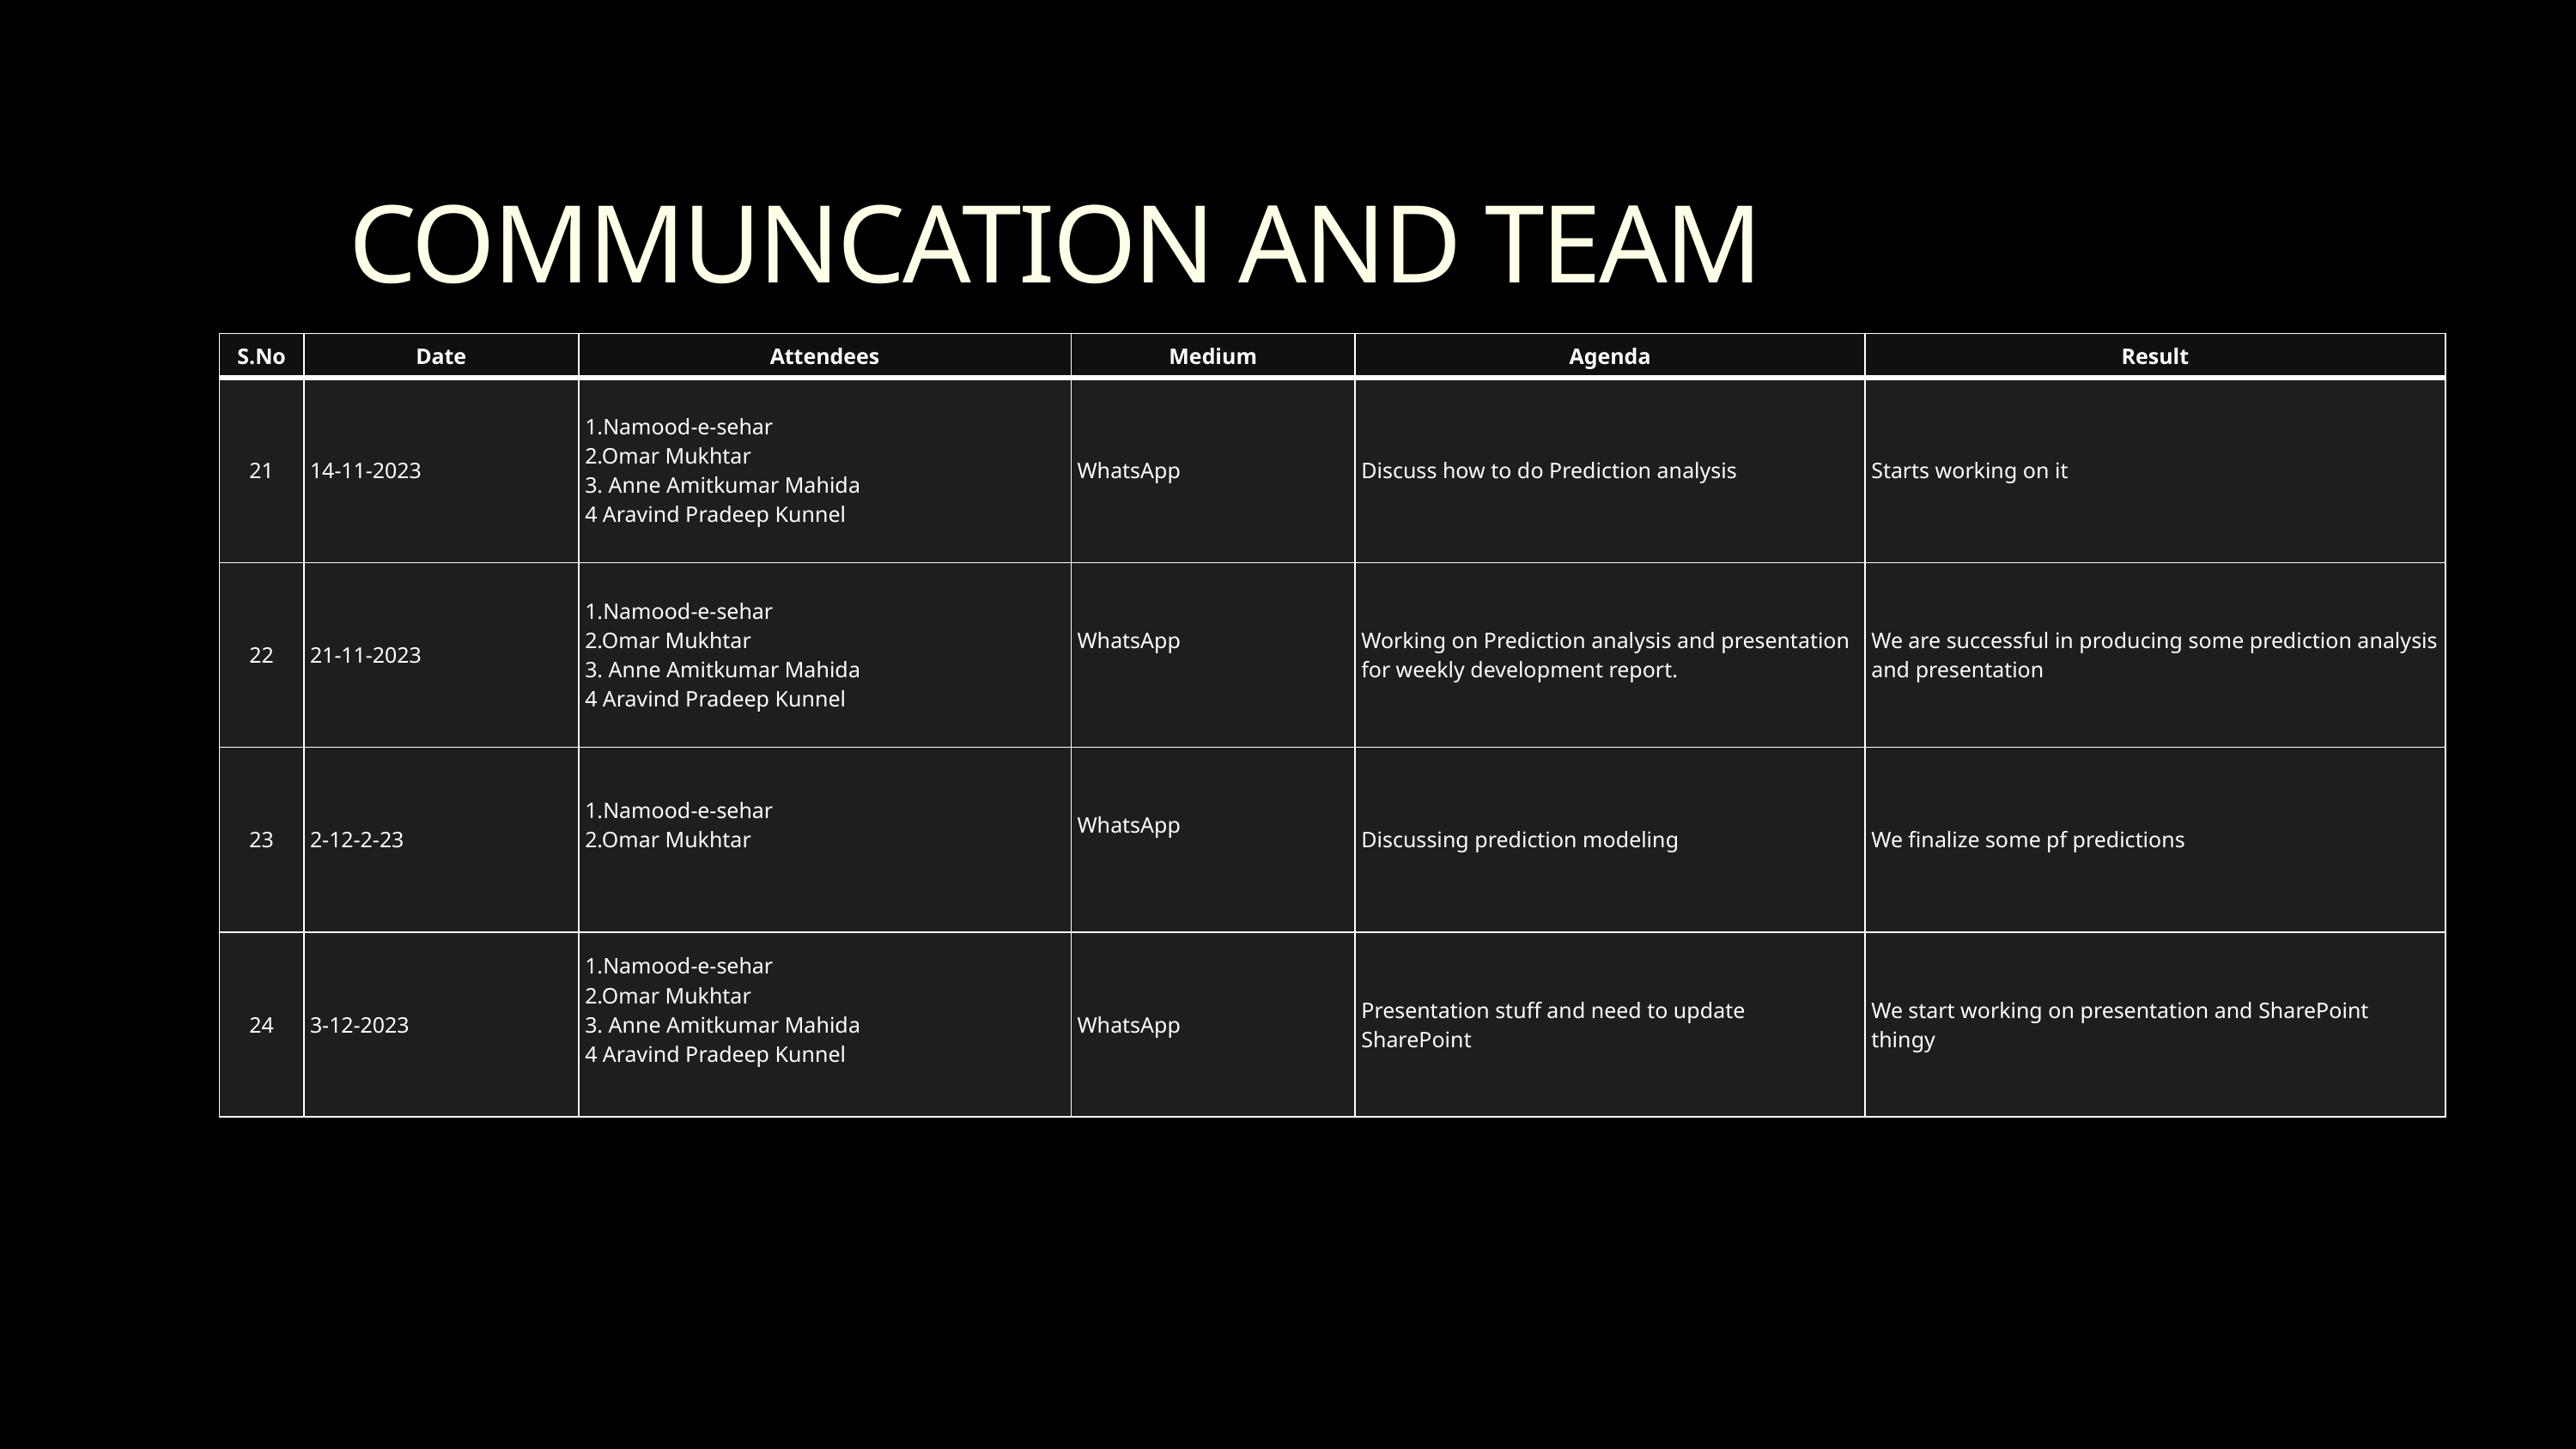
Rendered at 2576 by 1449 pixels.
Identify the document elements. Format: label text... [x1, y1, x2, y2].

table_cell 14-11-2023 [305, 380, 578, 562]
table_cell Presentation stuff and need to update SharePoint [1356, 933, 1864, 1116]
table_cell 1.Namood-e-sehar 2.Omar Mukhtar 3. Anne Amitkumar Mahida 4 Aravind Pradeep Kunnel [580, 933, 1071, 1116]
table_cell We start working on presentation and SharePoint thingy [1866, 933, 2445, 1116]
table_header Agenda [1356, 334, 1864, 375]
table_cell 23 [220, 748, 303, 931]
text_box COMMUNCATION AND TEAM MEETINGS [349, 46, 2228, 333]
table_cell 21 [220, 380, 303, 562]
table_header Attendees [580, 334, 1071, 375]
table_cell 1.Namood-e-sehar 2.Omar Mukhtar 3. Anne Amitkumar Mahida 4 Aravind Pradeep Kunnel [580, 380, 1071, 562]
table_cell 1.Namood-e-sehar 2.Omar Mukhtar 3. Anne Amitkumar Mahida 4 Aravind Pradeep Kunnel [580, 563, 1071, 747]
table_cell WhatsApp [1072, 380, 1354, 562]
table_cell WhatsApp [1072, 563, 1354, 747]
table_cell Discuss how to do Prediction analysis [1356, 380, 1864, 562]
table_cell We finalize some pf predictions [1866, 748, 2445, 931]
table_cell Starts working on it [1866, 380, 2445, 562]
table_cell Working on Prediction analysis and presentation for weekly development report. [1356, 563, 1864, 747]
table_cell 22 [220, 563, 303, 747]
table_cell 21-11-2023 [305, 563, 578, 747]
table_header S.No [220, 334, 303, 375]
table_header Medium [1072, 334, 1354, 375]
table_cell Discussing prediction modeling [1356, 748, 1864, 931]
table_cell 3-12-2023 [305, 933, 578, 1116]
table_cell WhatsApp [1072, 933, 1354, 1116]
table_cell We are successful in producing some prediction analysis and presentation [1866, 563, 2445, 747]
table_header Date [305, 334, 578, 375]
table_header Result [1866, 334, 2445, 375]
table_cell 1.Namood-e-sehar 2.Omar Mukhtar [580, 748, 1071, 931]
table_cell 24 [220, 933, 303, 1116]
table_cell 2-12-2-23 [305, 748, 578, 931]
table_cell WhatsApp [1072, 748, 1354, 931]
